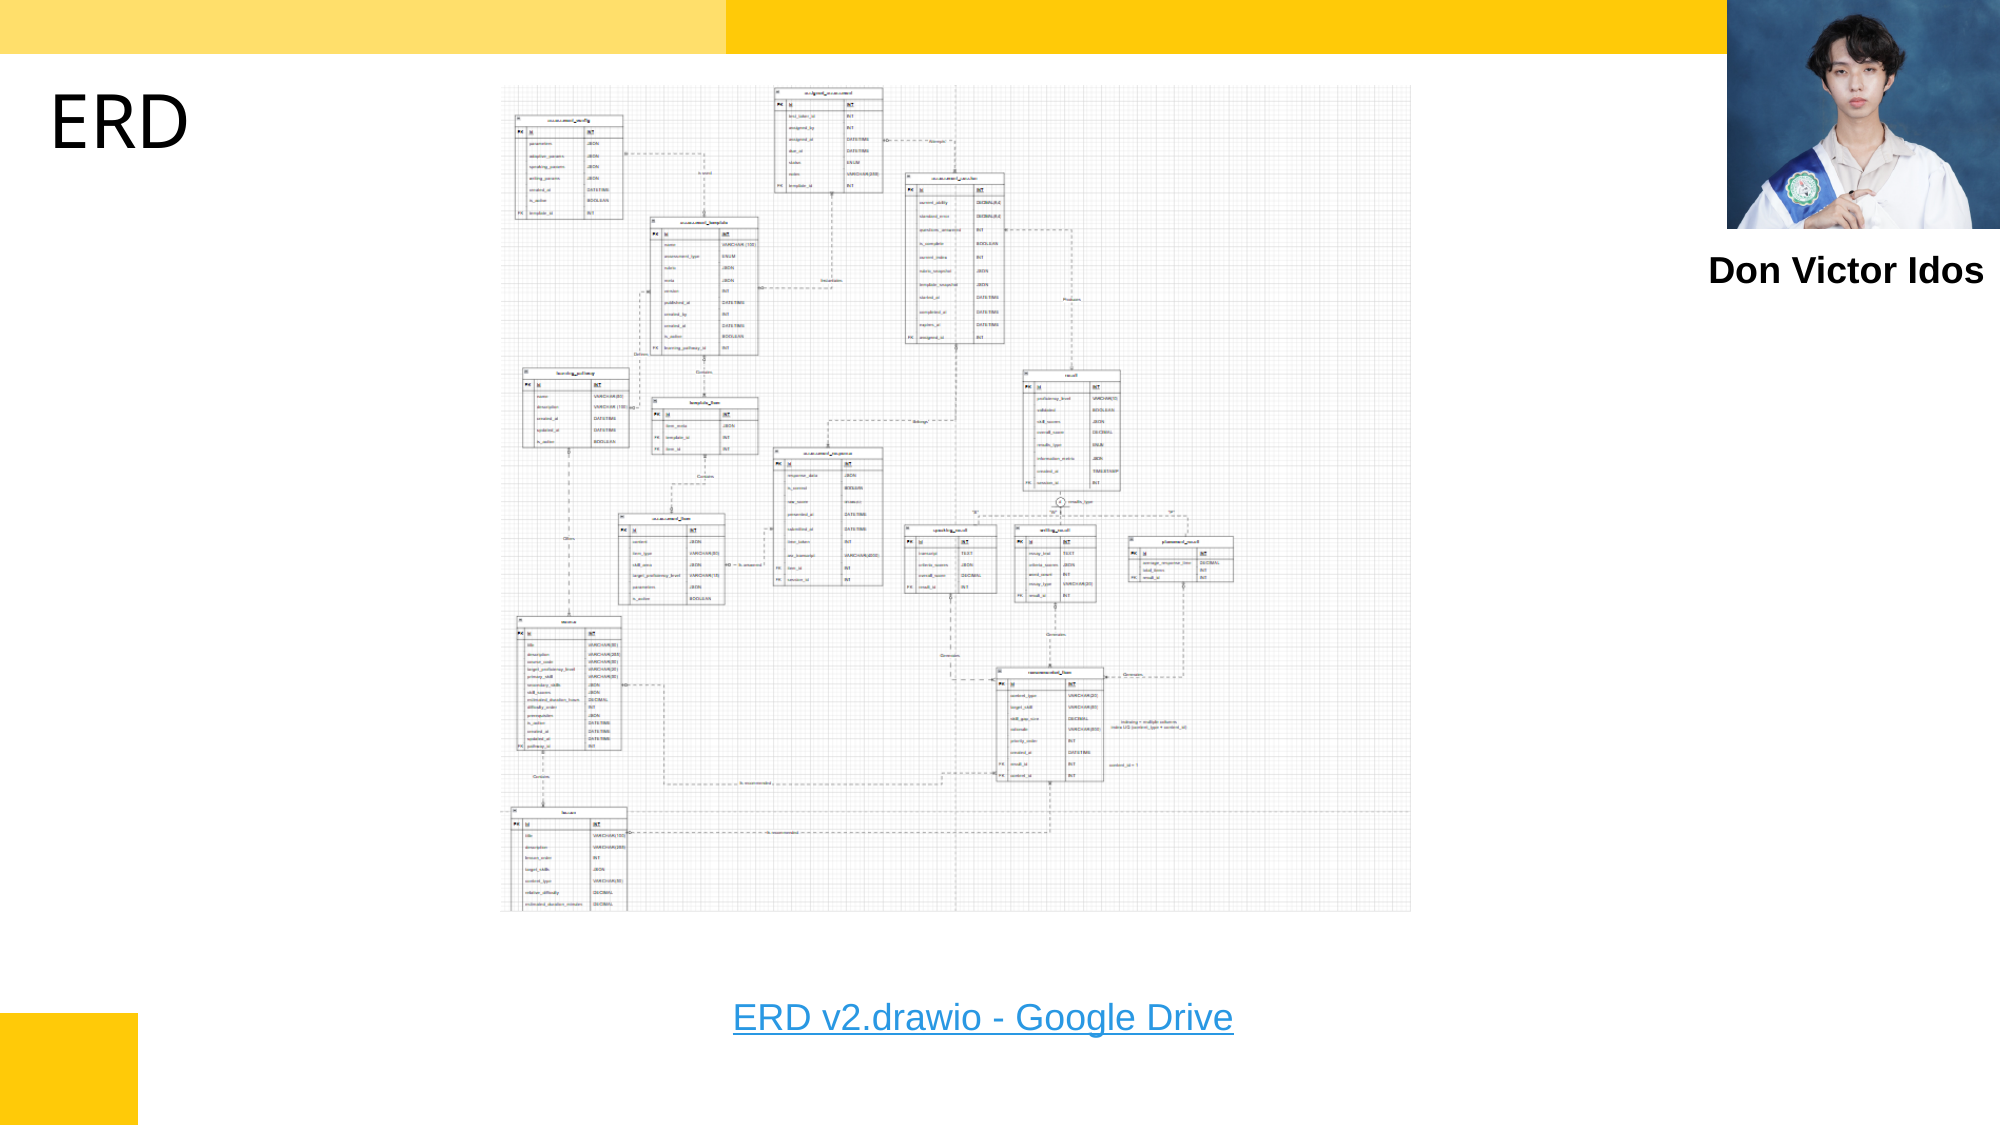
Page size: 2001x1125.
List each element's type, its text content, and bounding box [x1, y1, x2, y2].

picture [1727, 0, 2000, 229]
picture [500, 85, 1411, 912]
text_box Don Victor Idos [1693, 238, 2000, 299]
text_box ERD [48, 25, 1727, 211]
text_box ERD v2.drawio - Google Drive [717, 986, 1283, 1046]
